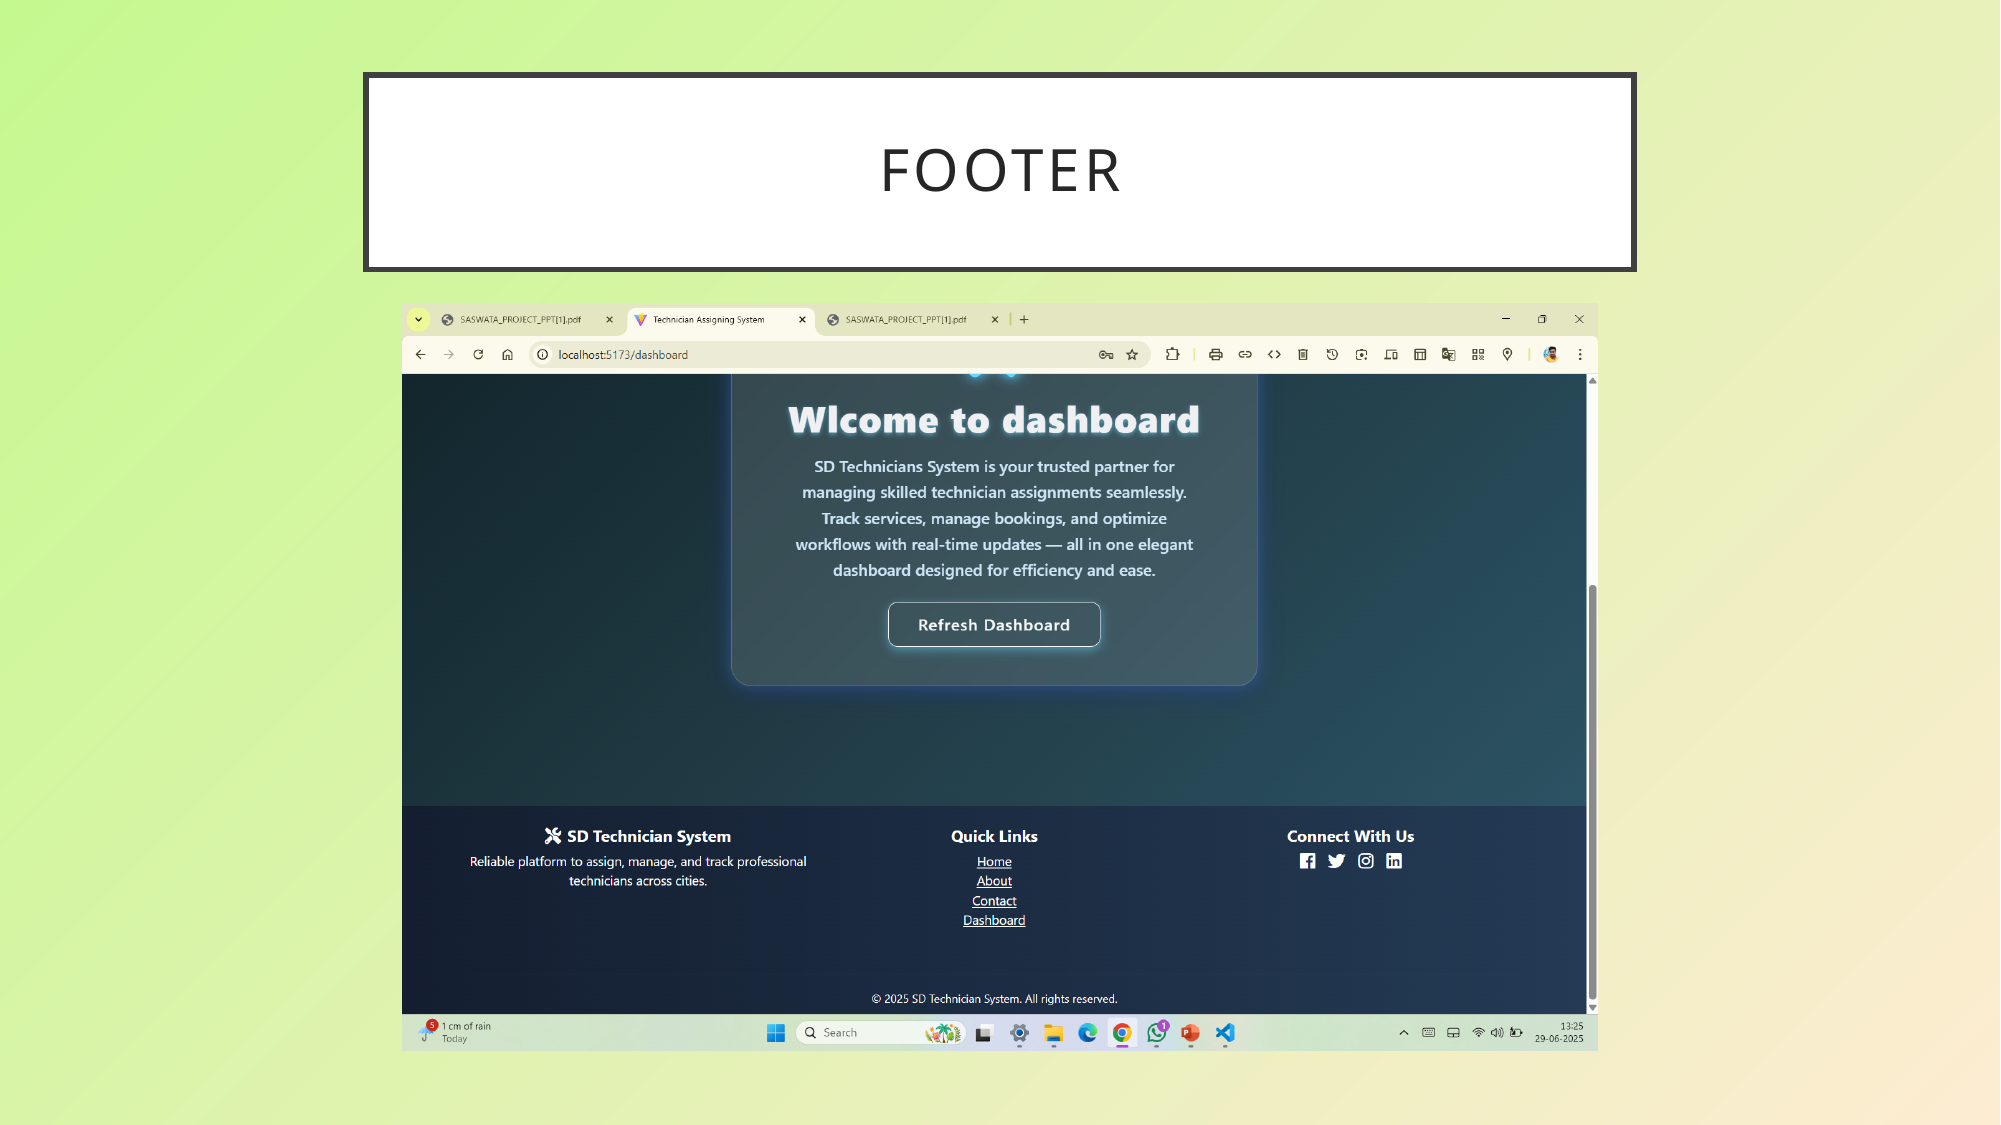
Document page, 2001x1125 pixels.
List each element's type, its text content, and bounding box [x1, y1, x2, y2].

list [402, 303, 1598, 1051]
title FOOTER [363, 72, 1637, 272]
